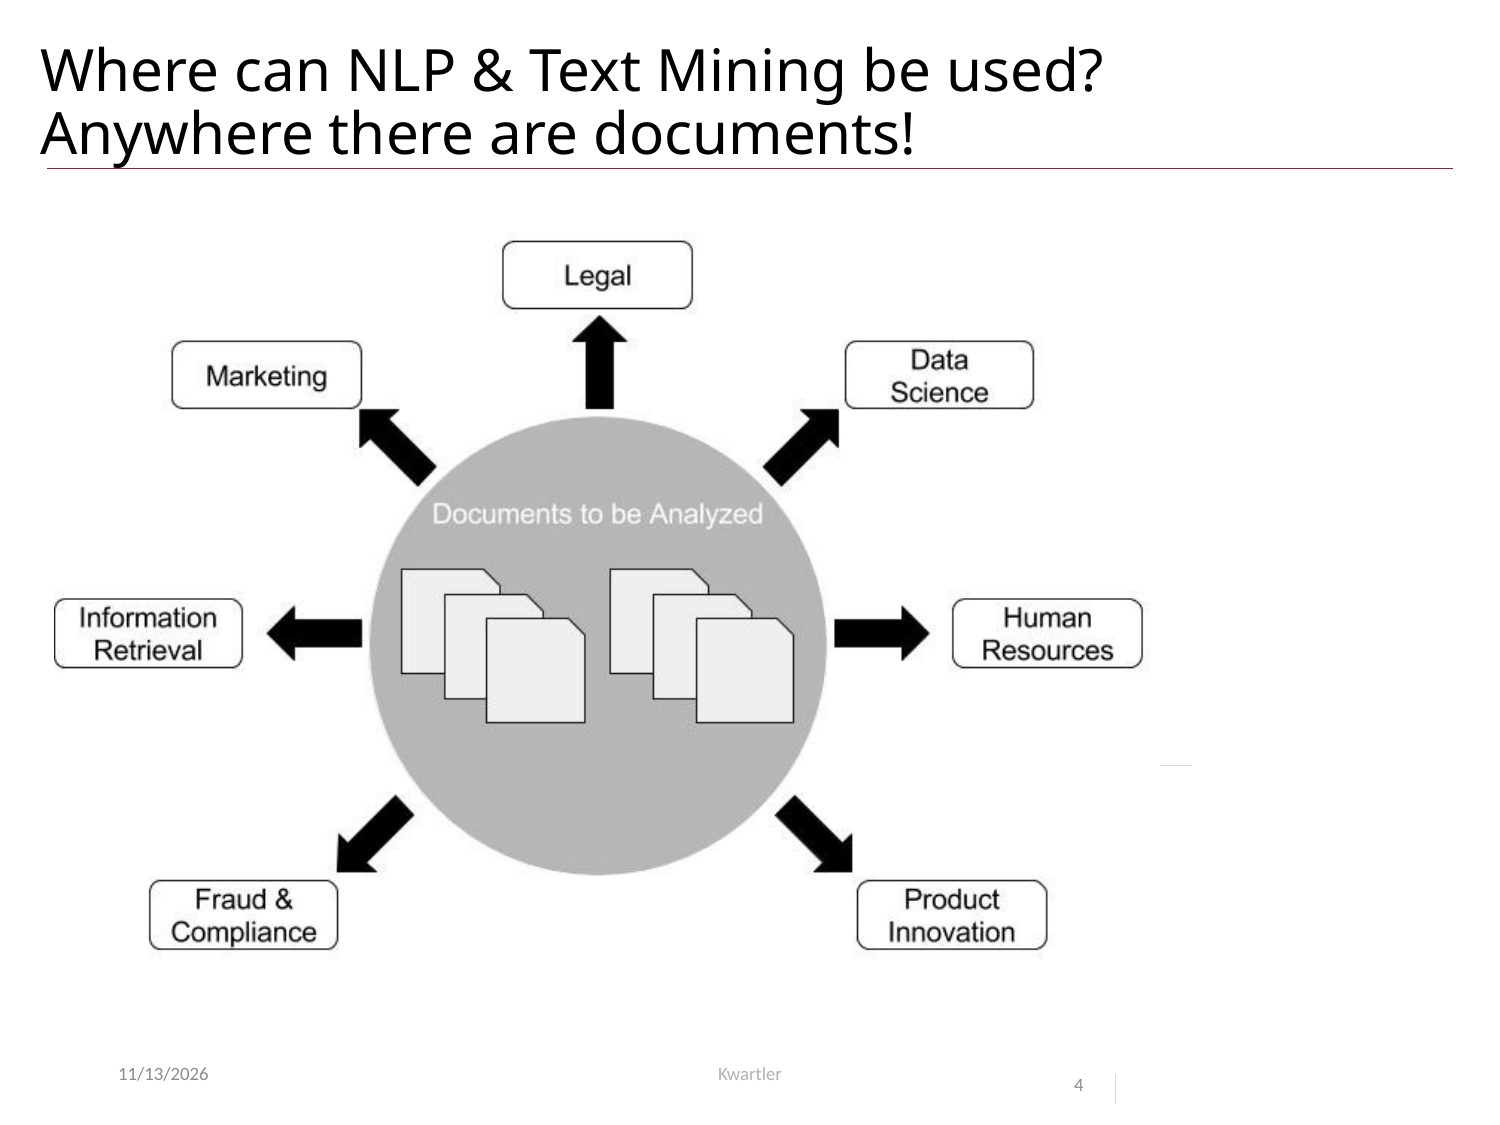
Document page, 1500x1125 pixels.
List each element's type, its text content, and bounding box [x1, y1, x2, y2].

picture [54, 232, 1155, 968]
title Where can NLP & Text Mining be used? Anywhere there are documents! [25, 34, 1423, 131]
footer Kwartler [496, 1042, 1004, 1103]
slide_number 4 [1059, 1042, 1200, 1103]
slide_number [103, 1042, 441, 1103]
